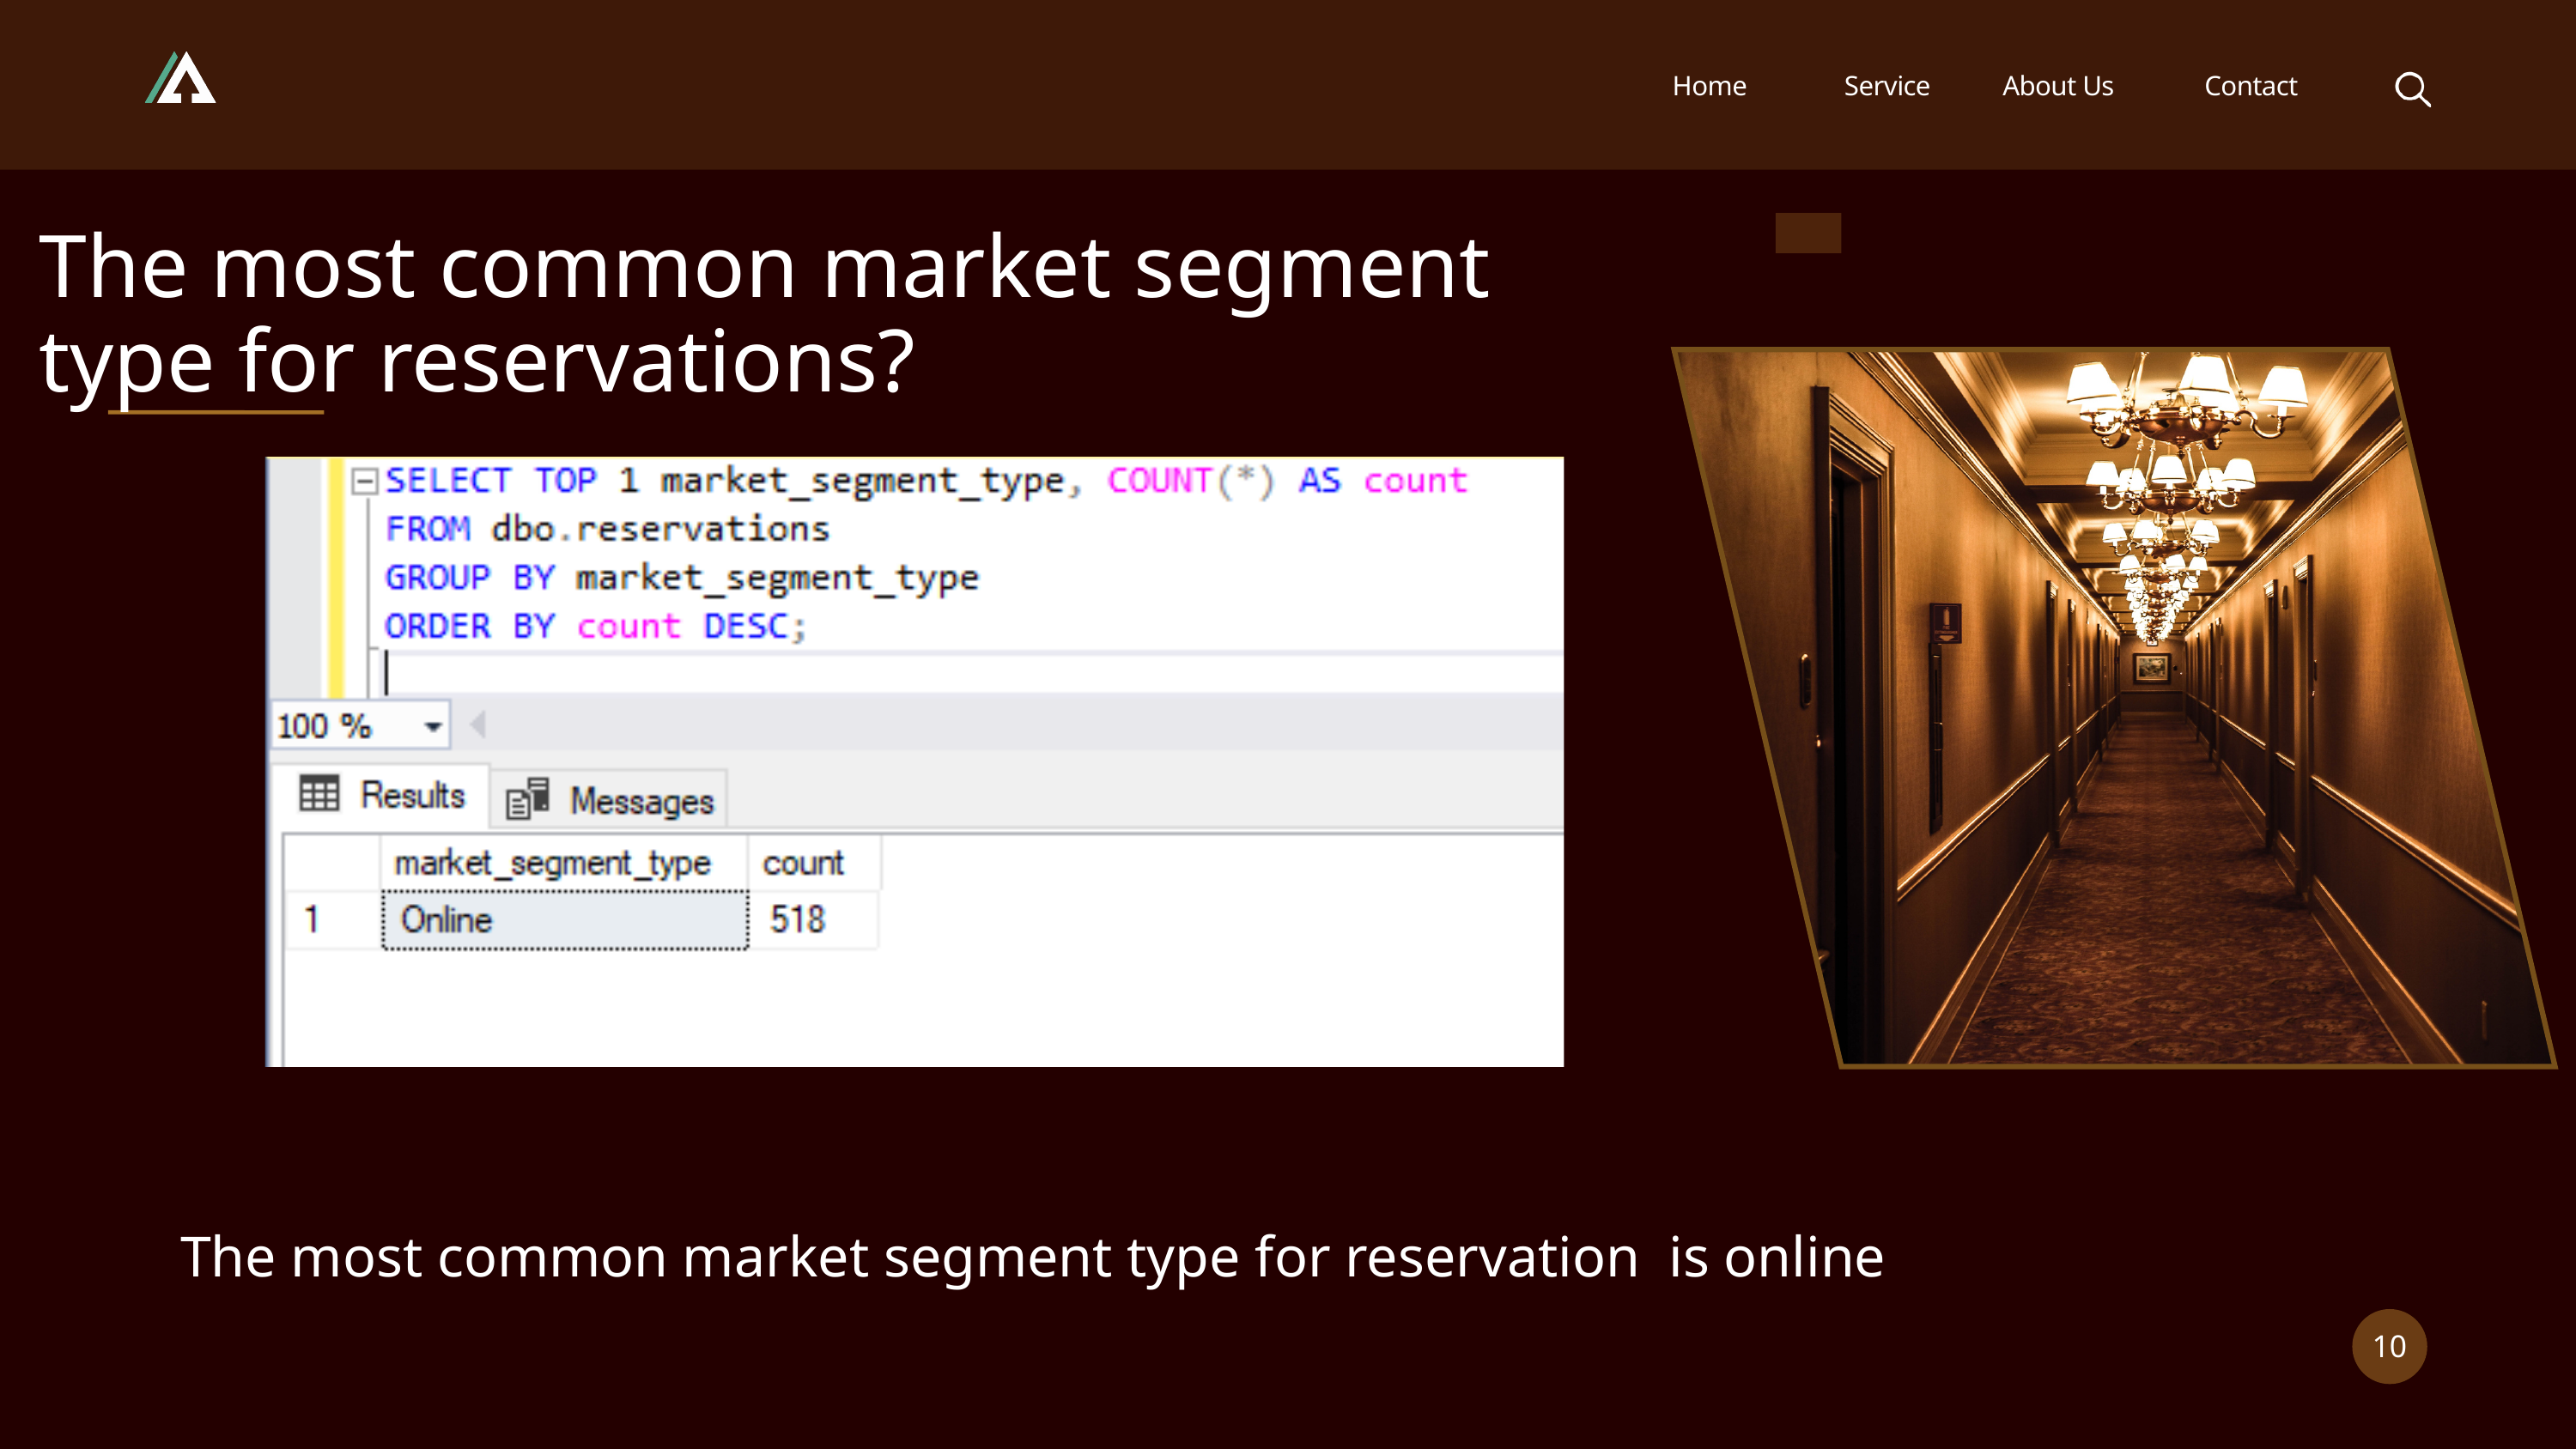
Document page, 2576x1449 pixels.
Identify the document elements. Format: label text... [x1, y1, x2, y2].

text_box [1775, 212, 1842, 254]
text_box The most common market segment type for reservations? [39, 221, 1627, 409]
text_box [0, 0, 2576, 170]
text_box [264, 457, 1564, 1068]
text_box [2352, 1308, 2427, 1385]
text_box The most common market segment type for reservation is online [180, 1210, 2154, 1288]
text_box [1674, 349, 2555, 1067]
